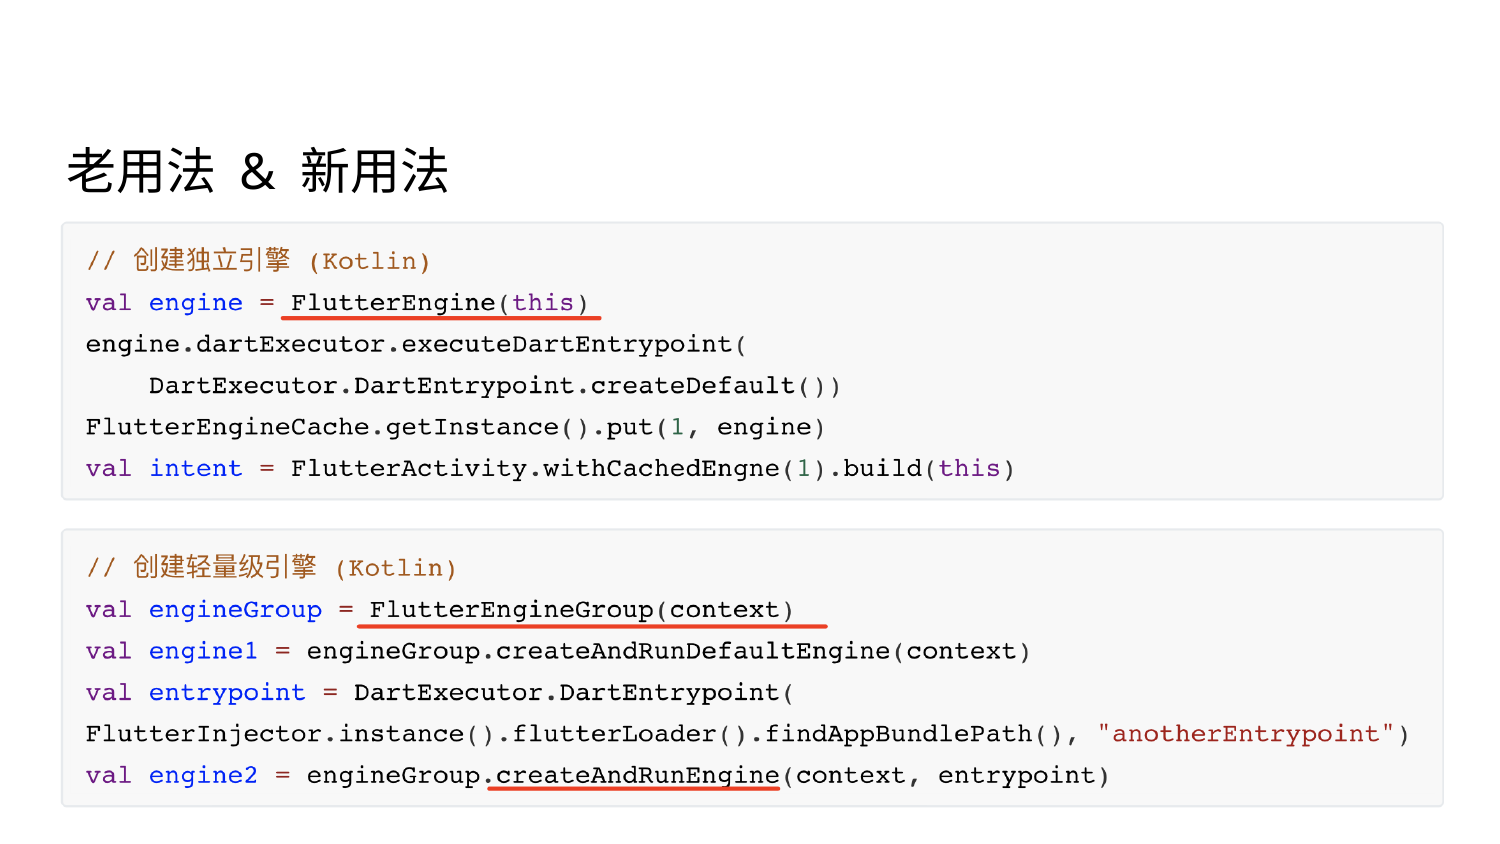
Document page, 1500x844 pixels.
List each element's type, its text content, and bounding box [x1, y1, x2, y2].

title 老用法 & 新用法 [51, 91, 512, 206]
picture [40, 207, 1460, 821]
